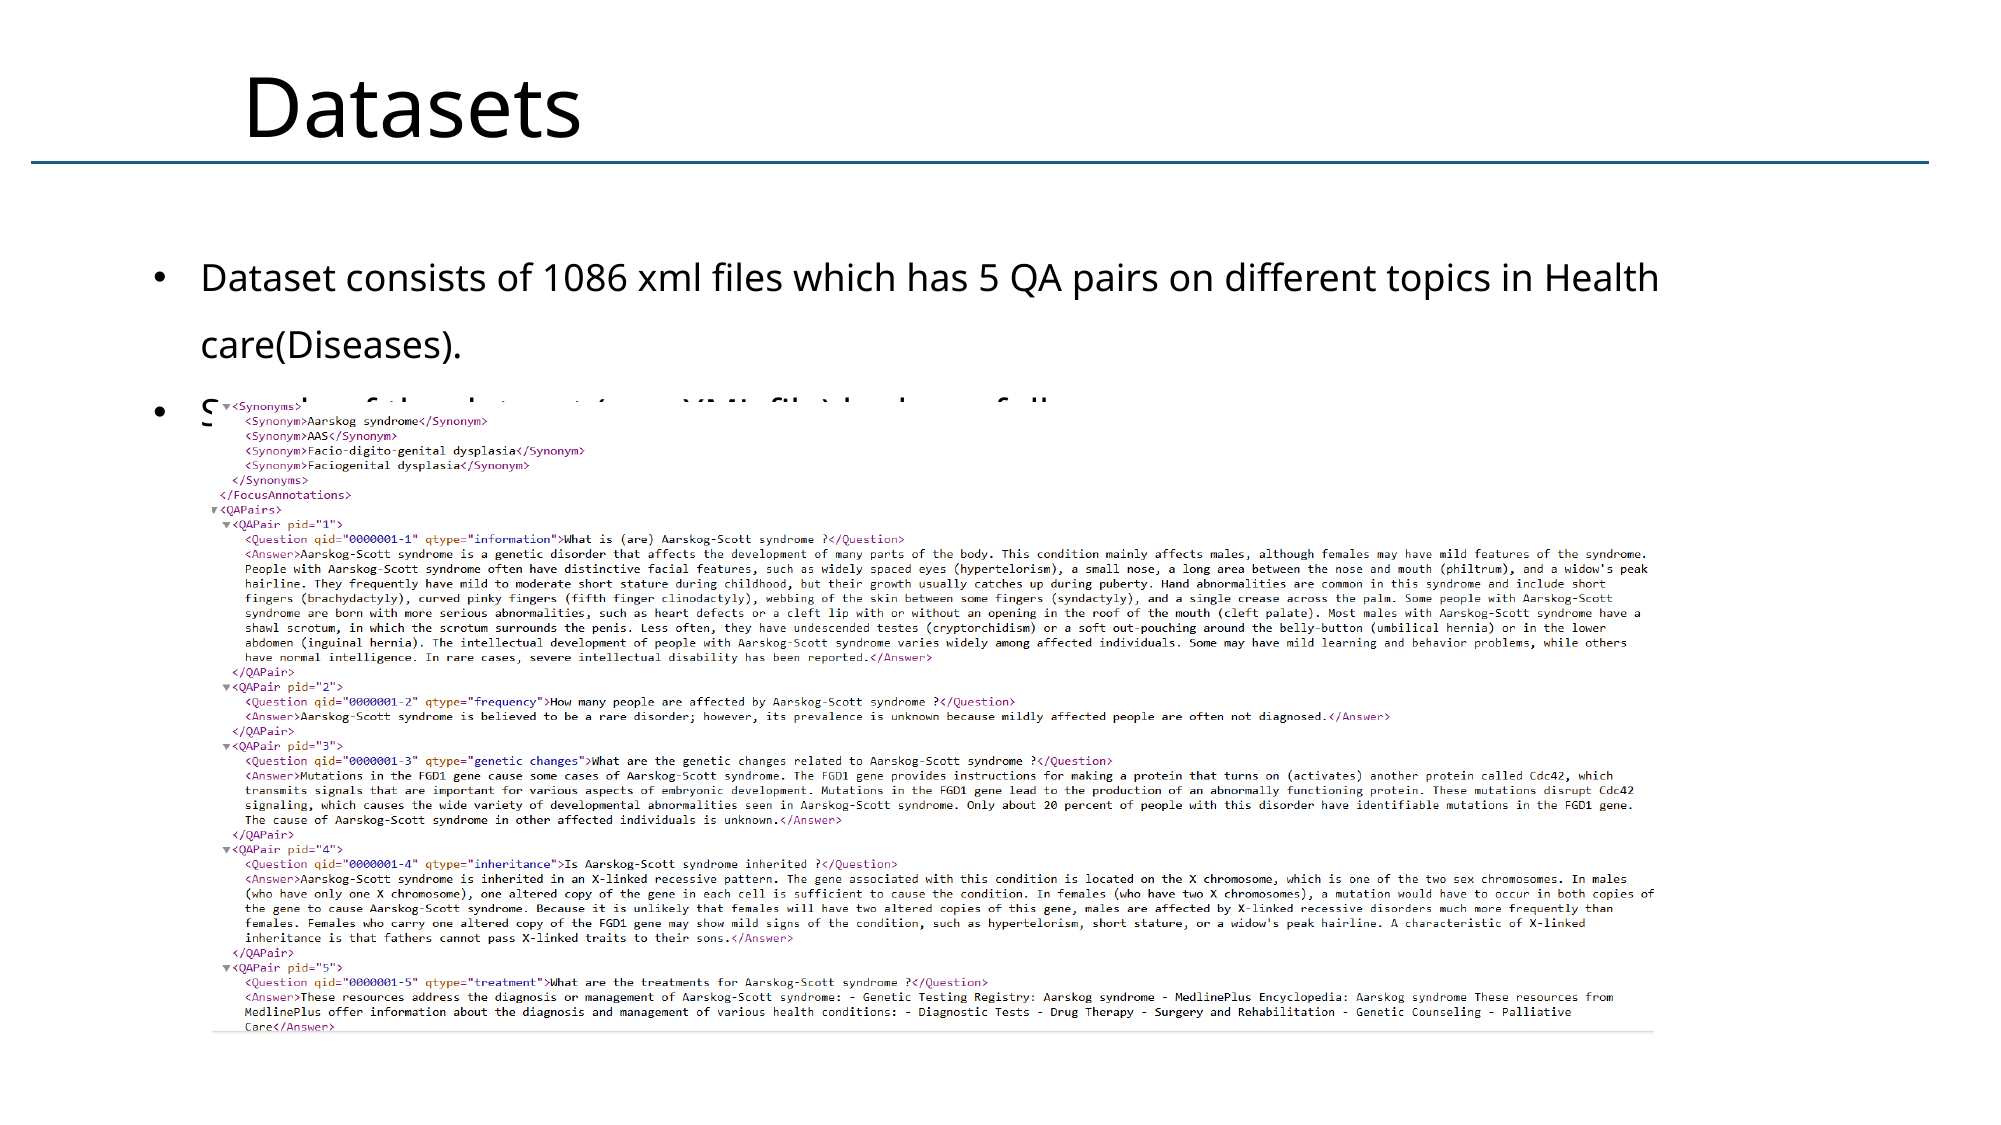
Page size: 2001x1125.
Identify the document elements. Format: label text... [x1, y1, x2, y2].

picture [212, 401, 1654, 1034]
title Datasets [227, 16, 1421, 161]
text_box Dataset consists of 1086 xml files which has 5 QA pairs on different topics in Health care(Diseases). Sample of the dataset (one XML file) looks as follows: [138, 223, 1912, 442]
